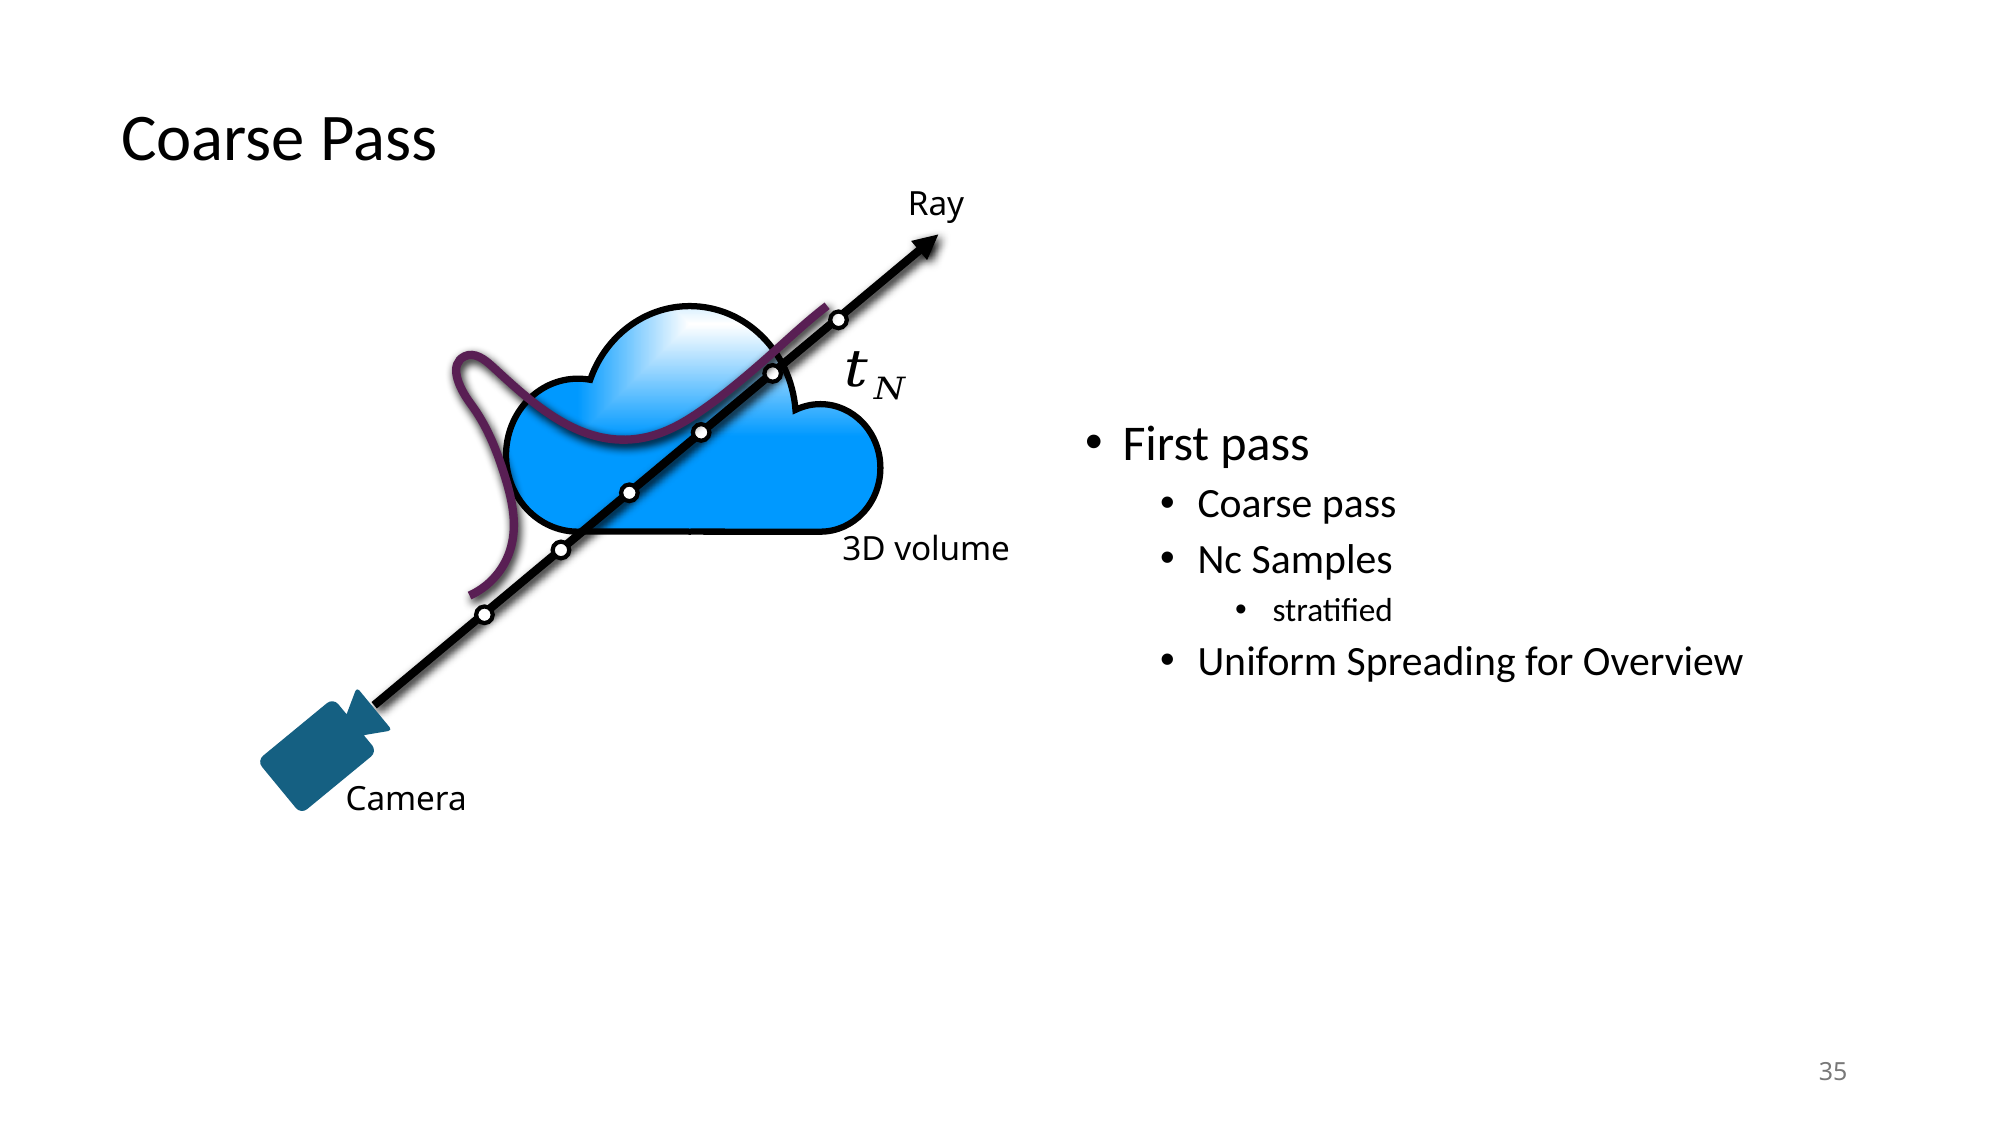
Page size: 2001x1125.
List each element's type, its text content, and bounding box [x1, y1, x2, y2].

text_box Coarse Pass [105, 61, 1831, 217]
text_box First pass Coarse pass Nc Samples stratified Uniform Spreading for Overview [1070, 409, 2000, 736]
slide_number 35 [1412, 1042, 1863, 1103]
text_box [264, 175, 1007, 824]
